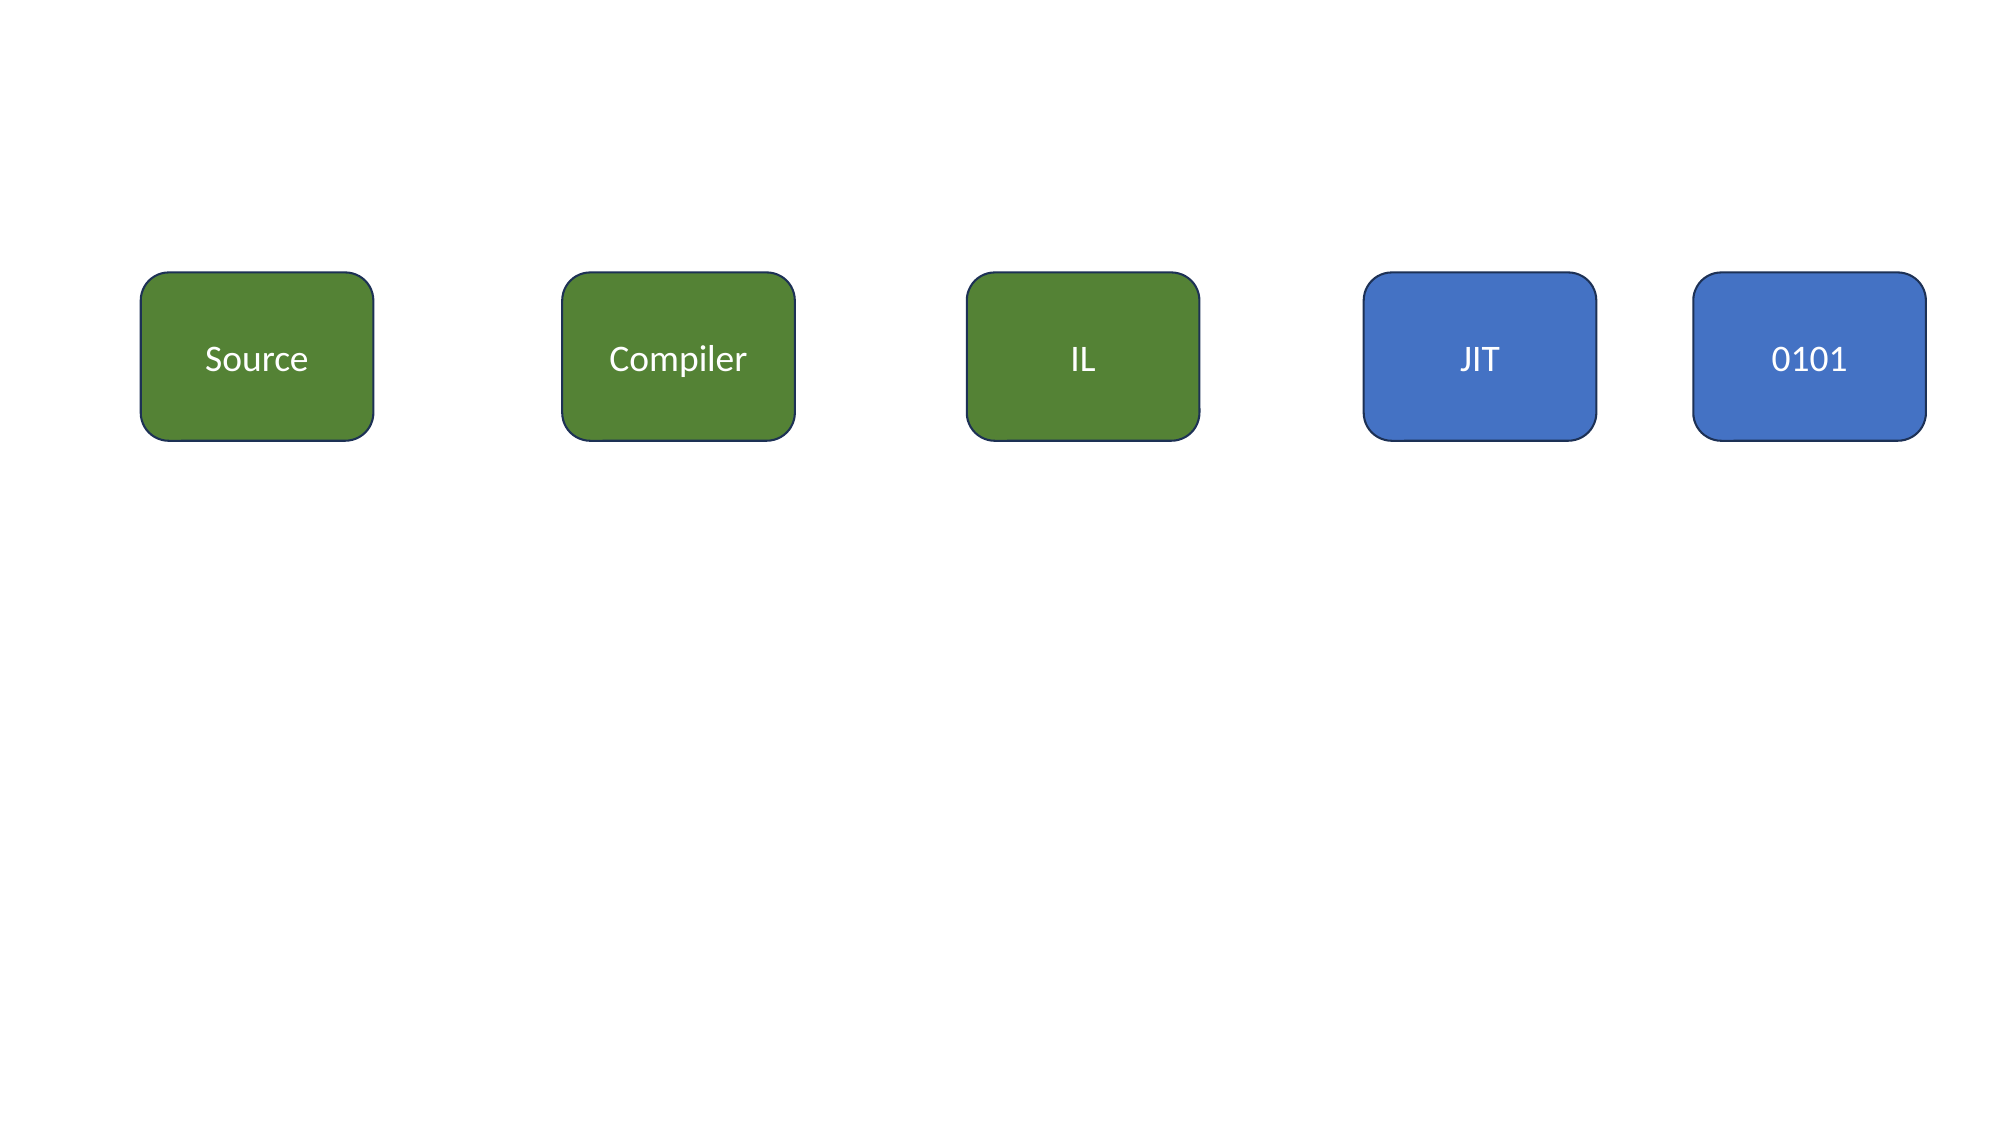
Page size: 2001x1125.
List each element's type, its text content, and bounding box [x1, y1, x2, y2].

text_box IL [965, 271, 1201, 442]
text_box 0101 [1692, 271, 1927, 442]
text_box Compiler [561, 271, 796, 442]
text_box JIT [1362, 271, 1598, 442]
text_box Source [139, 271, 375, 442]
